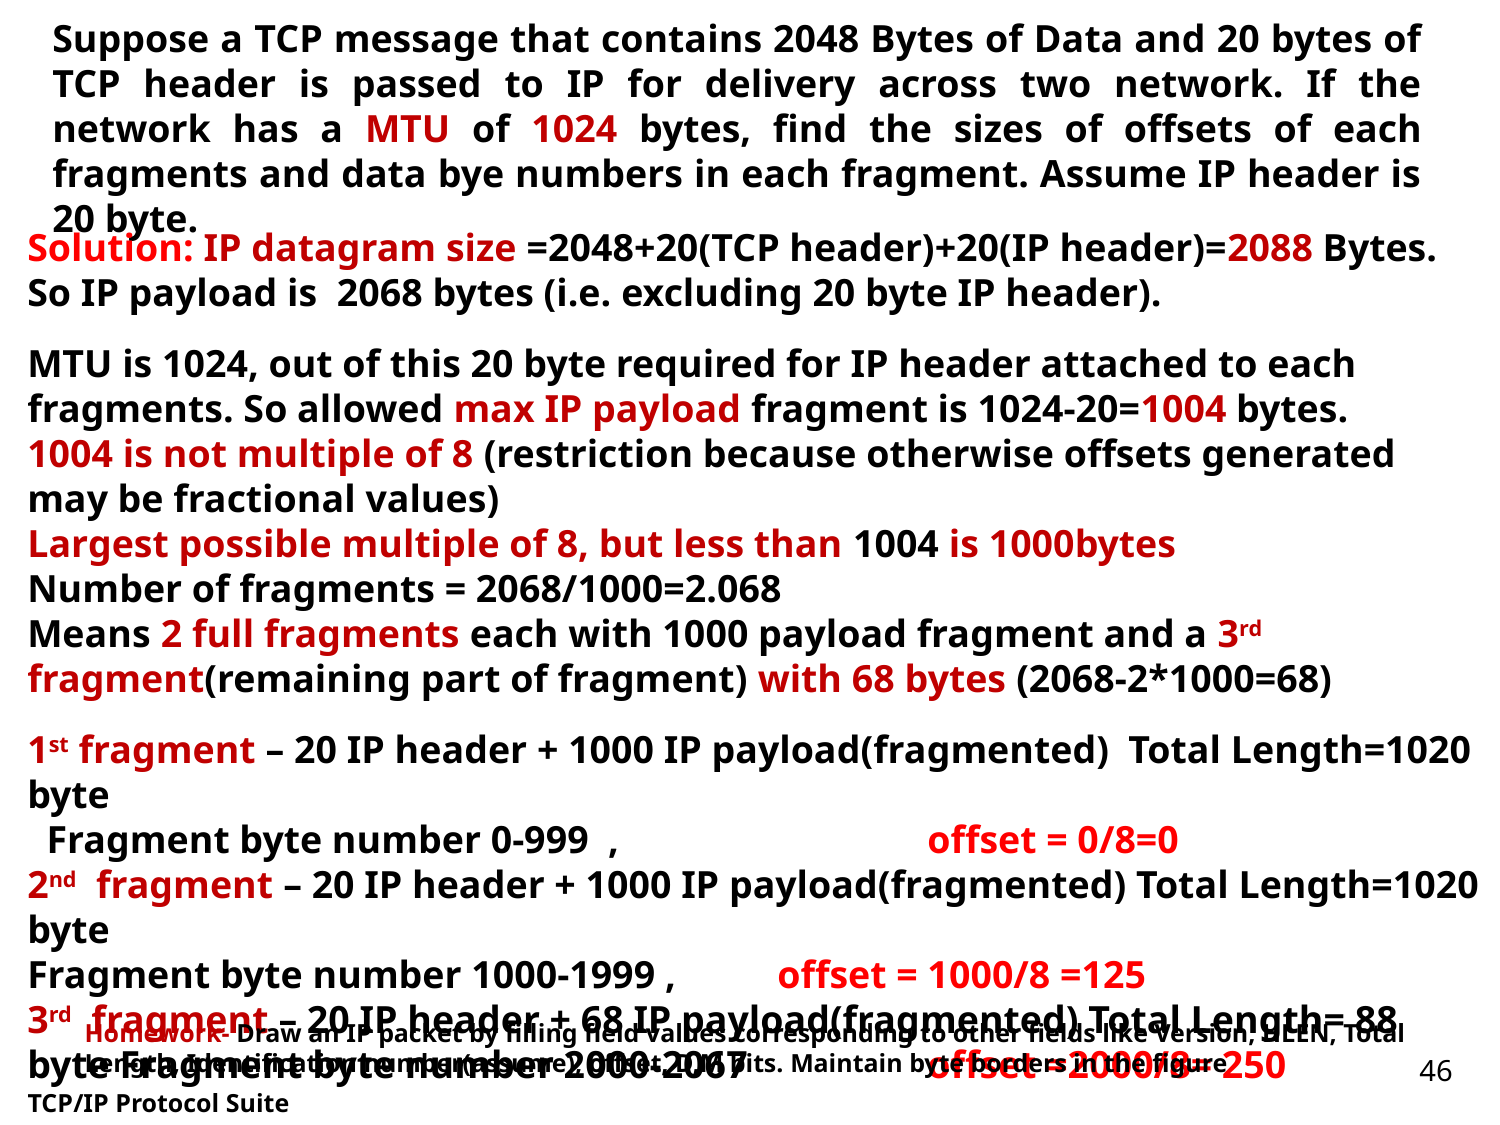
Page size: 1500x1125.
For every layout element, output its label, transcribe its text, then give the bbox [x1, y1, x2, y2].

text_box Homework- Draw an IP packet by filling field values corresponding to other fields like Version, HLEN, Total Length, Identification number(assume), offset, D,M bits. Maintain byte borders in the figure [69, 1010, 1500, 1085]
text_box Solution: IP datagram size =2048+20(TCP header)+20(IP header)=2088 Bytes. So IP payload is 2068 bytes (i.e. excluding 20 byte IP header). MTU is 1024, out of this 20 byte required for IP header attached to each fragments. So allowed max IP payload fragment is 1024-20=1004 bytes. 1004 is not multiple of 8 (restriction because otherwise offsets generated may be fractional values) Largest possible multiple of 8, but less than 1004 is 1000bytes Number of fragments = 2068/1000=2.068 Means 2 full fragments each with 1000 payload fragment and a 3rd fragment(remaining part of fragment) with 68 bytes (2068-2*1000=68) 1st fragment – 20 IP header + 1000 IP payload(fragmented) Total Length=1020 byte Fragment byte number 0-999 , offset = 0/8=0 2nd fragment – 20 IP header + 1000 IP payload(fragmented) Total Length=1020 byte Fragment byte number 1000-1999 , offset = 1000/8 =125 3rd fragment – 20 IP header + 68 IP payload(fragmented) Total Length= 88 byte Fragment byte number 2000-2067 offset =2000/8= 250 [12, 216, 1500, 1125]
text_box Suppose a TCP message that contains 2048 Bytes of Data and 20 bytes of TCP header is passed to IP for delivery across two network. If the network has a MTU of 1024 bytes, find the sizes of offsets of each fragments and data bye numbers in each fragment. Assume IP header is 20 byte. [37, 7, 1438, 216]
